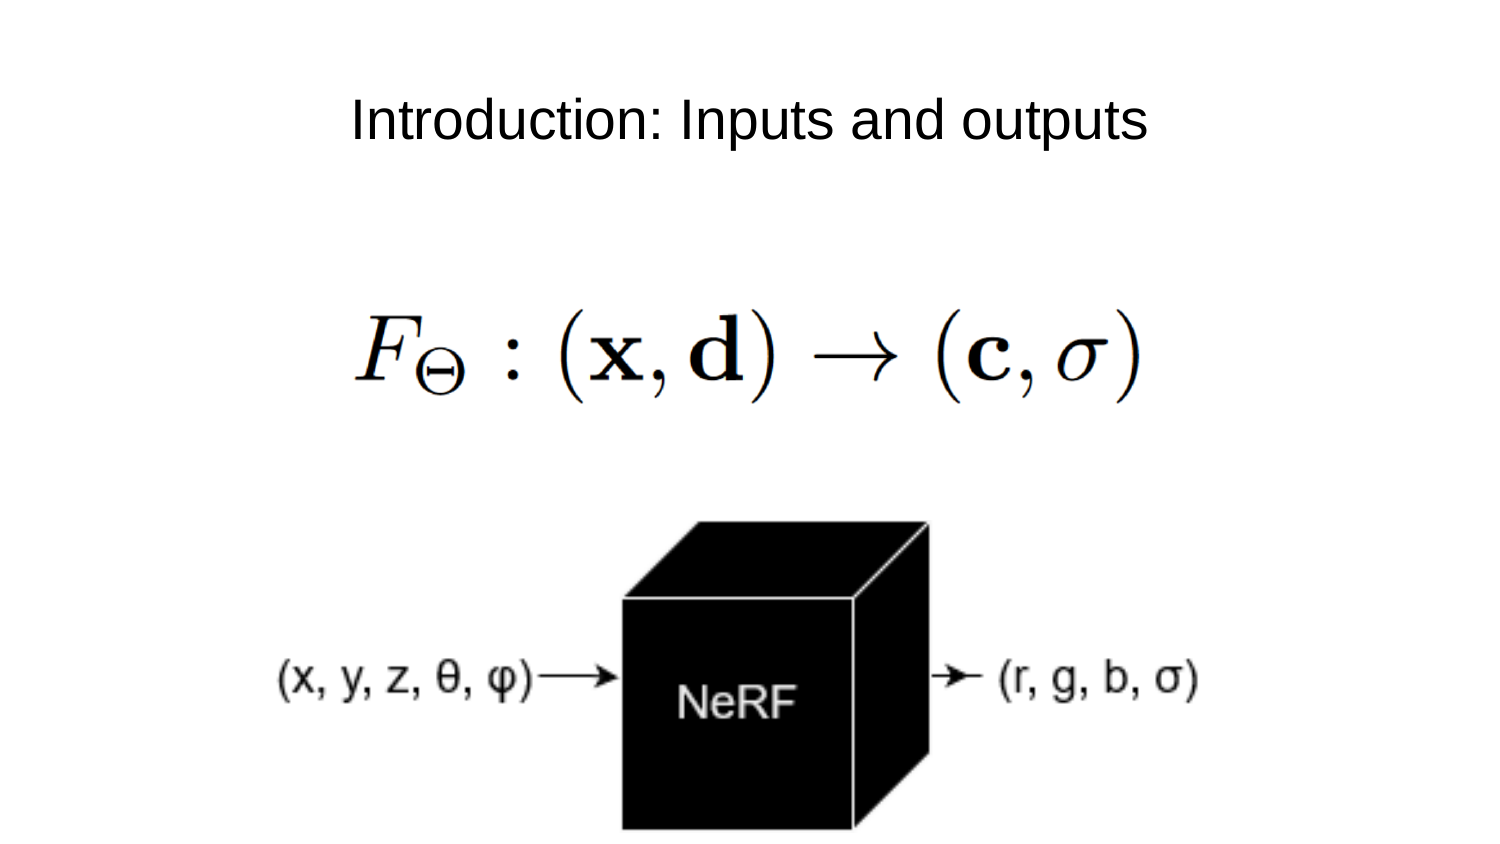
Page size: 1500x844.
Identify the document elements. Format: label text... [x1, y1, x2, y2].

picture [270, 520, 1230, 833]
picture [349, 291, 1151, 423]
title Introduction: Inputs and outputs [51, 72, 1449, 167]
